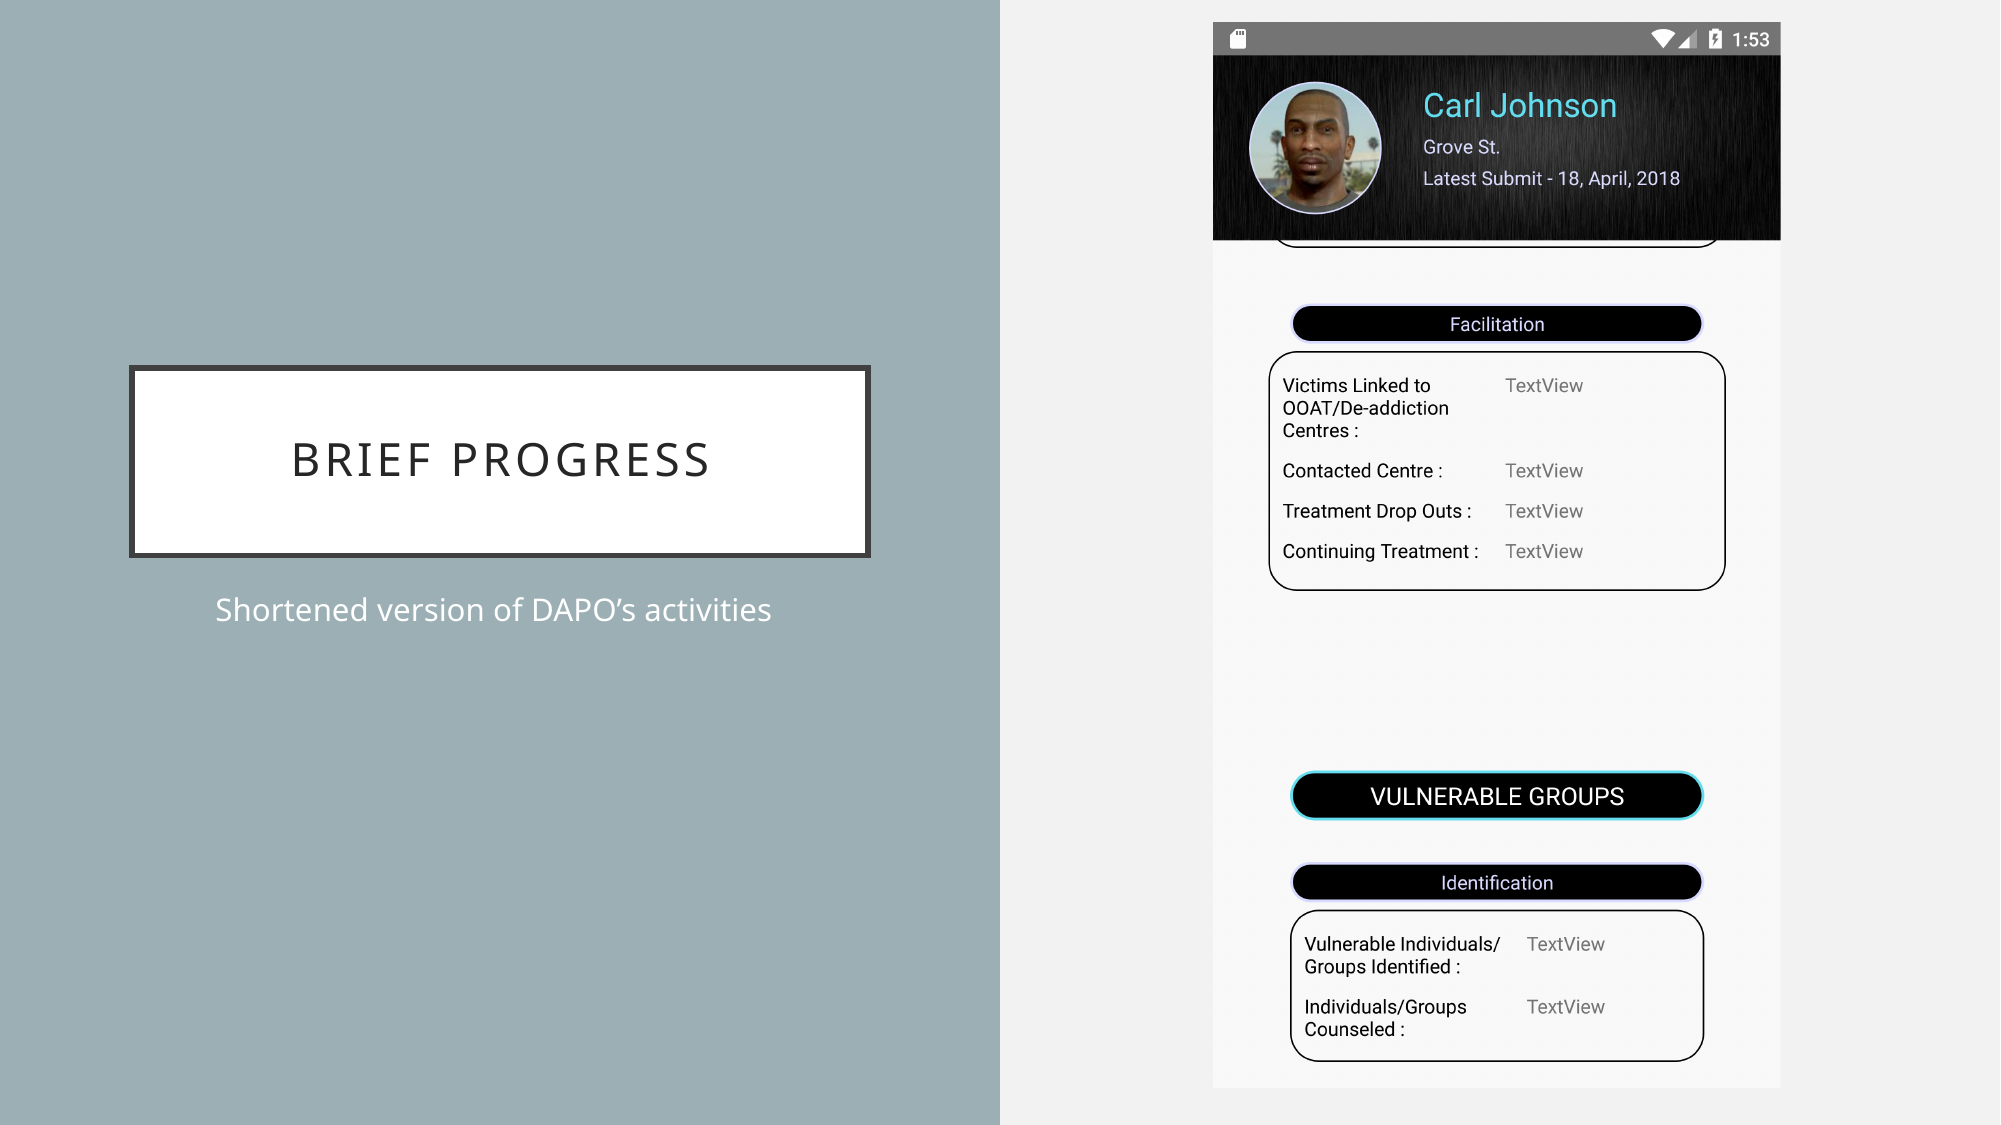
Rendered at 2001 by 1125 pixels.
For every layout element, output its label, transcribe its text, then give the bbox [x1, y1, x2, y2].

list Shortened version of DAPO’s activities [183, 582, 806, 943]
title BRIEF PROGRESS [129, 365, 871, 558]
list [1213, 22, 1781, 1088]
